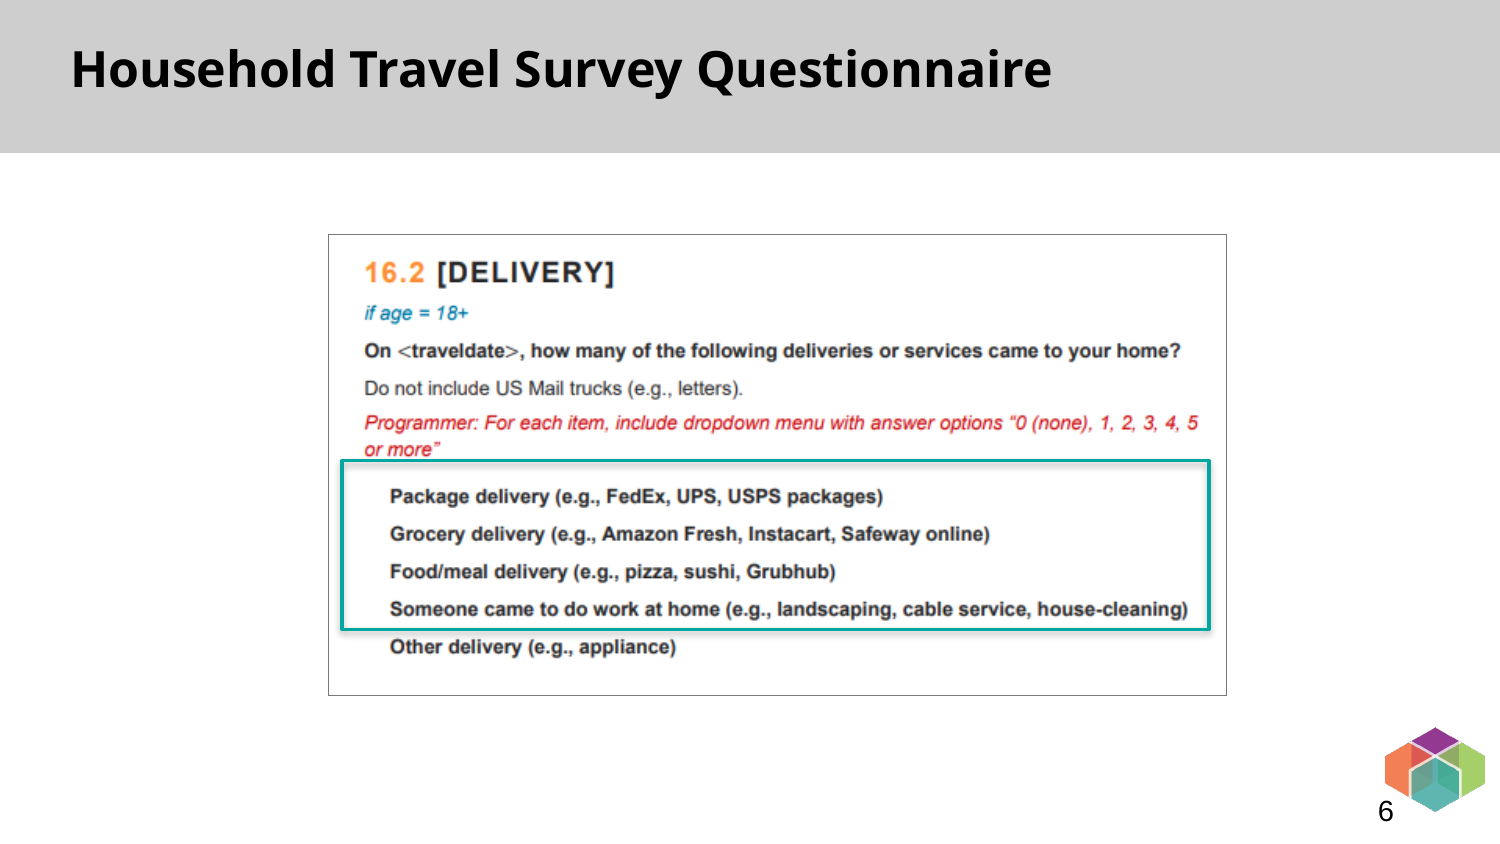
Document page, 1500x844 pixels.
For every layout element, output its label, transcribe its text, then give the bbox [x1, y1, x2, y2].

picture [328, 233, 1228, 696]
text_box [0, 0, 1500, 155]
text_box Household Travel Survey Questionnaire [70, 43, 1485, 98]
text_box 6 [1333, 776, 1418, 836]
picture [1385, 726, 1486, 812]
